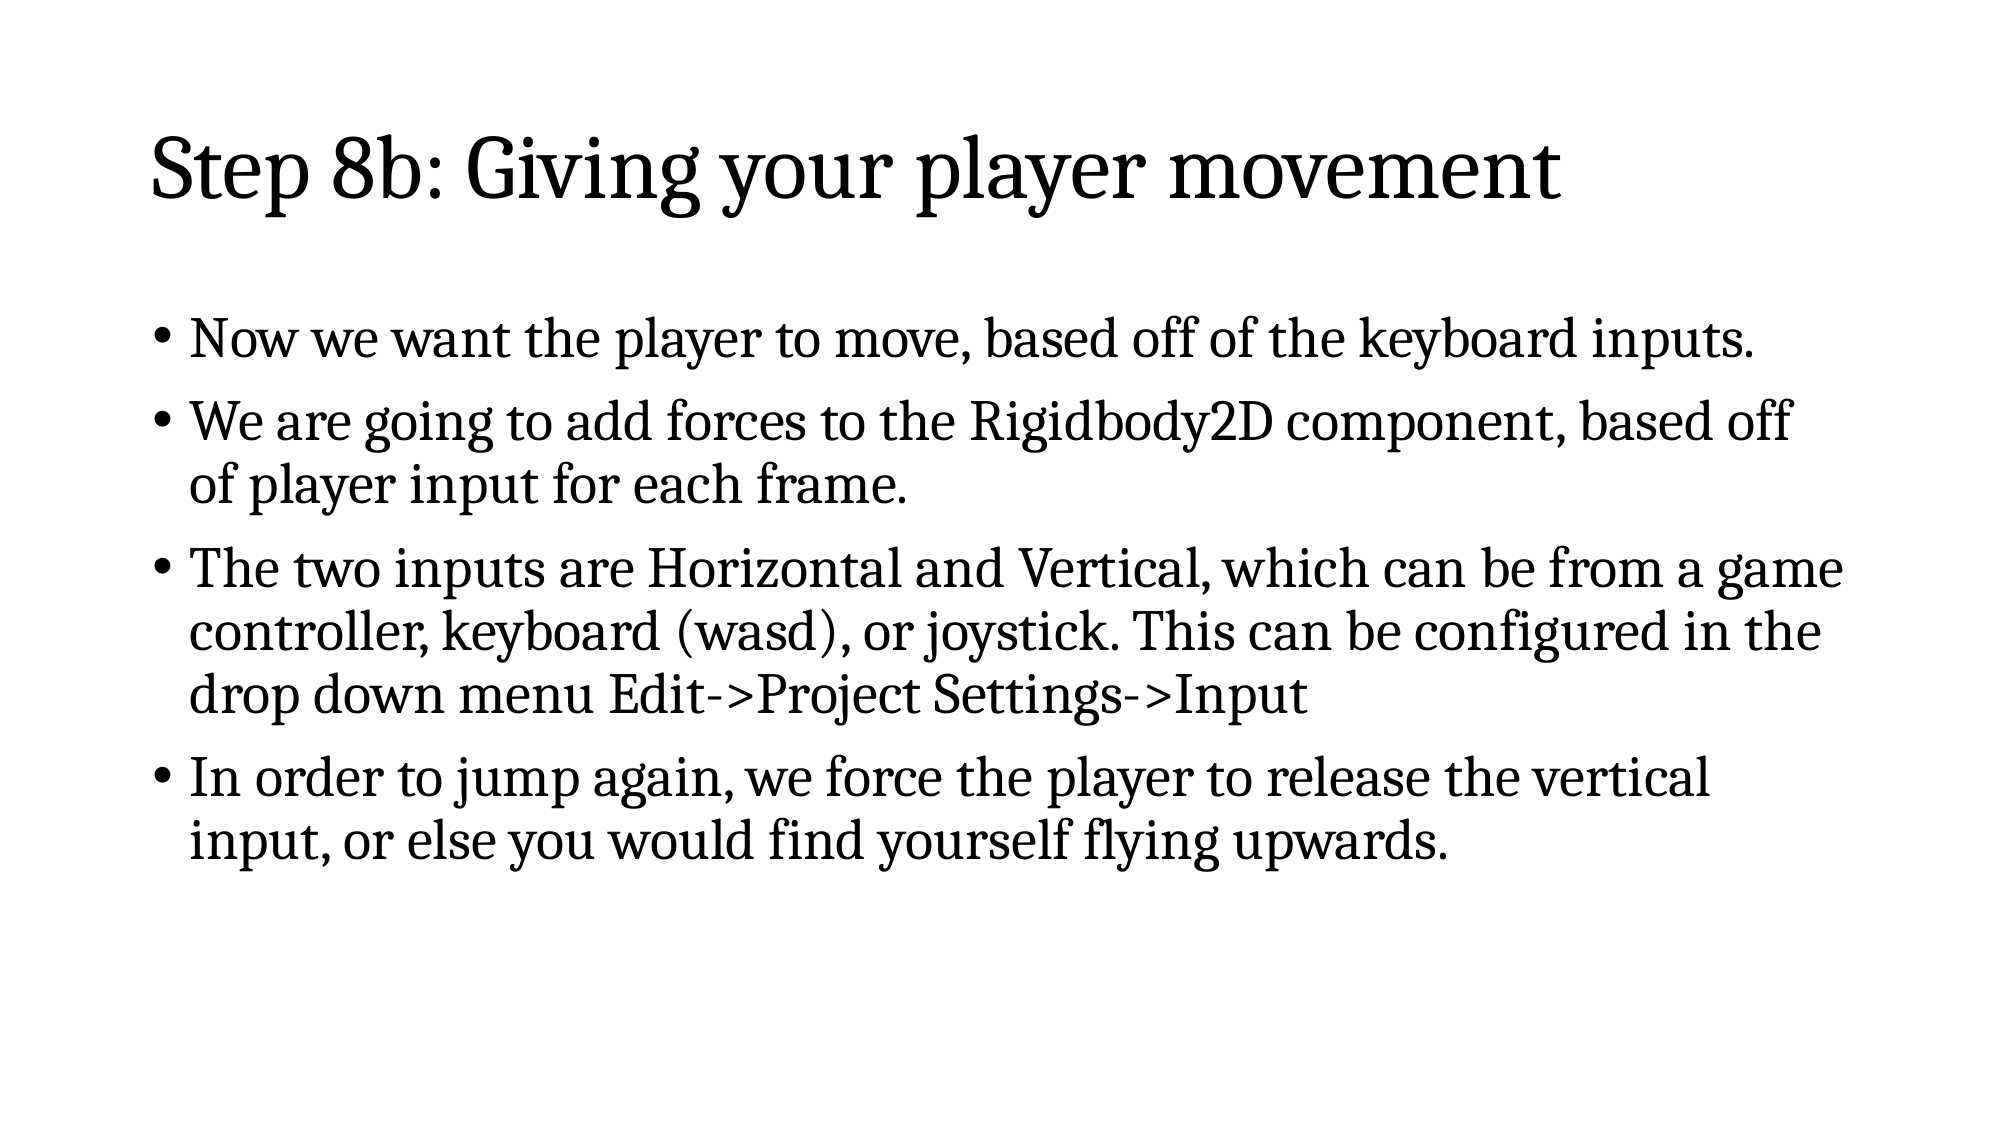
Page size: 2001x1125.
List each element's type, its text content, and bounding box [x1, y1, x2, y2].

list Now we want the player to move, based off of the keyboard inputs. We are going to add forces to the Rigidbody2D component, based off of player input for each frame. The two inputs are Horizontal and Vertical, which can be from a game controller, keyboard (wasd), or joystick. This can be configured in the drop down menu Edit->Project Settings->Input In order to jump again, we force the player to release the vertical input, or else you would find yourself flying upwards. [137, 299, 1863, 1014]
title Step 8b: Giving your player movement [137, 59, 1863, 278]
